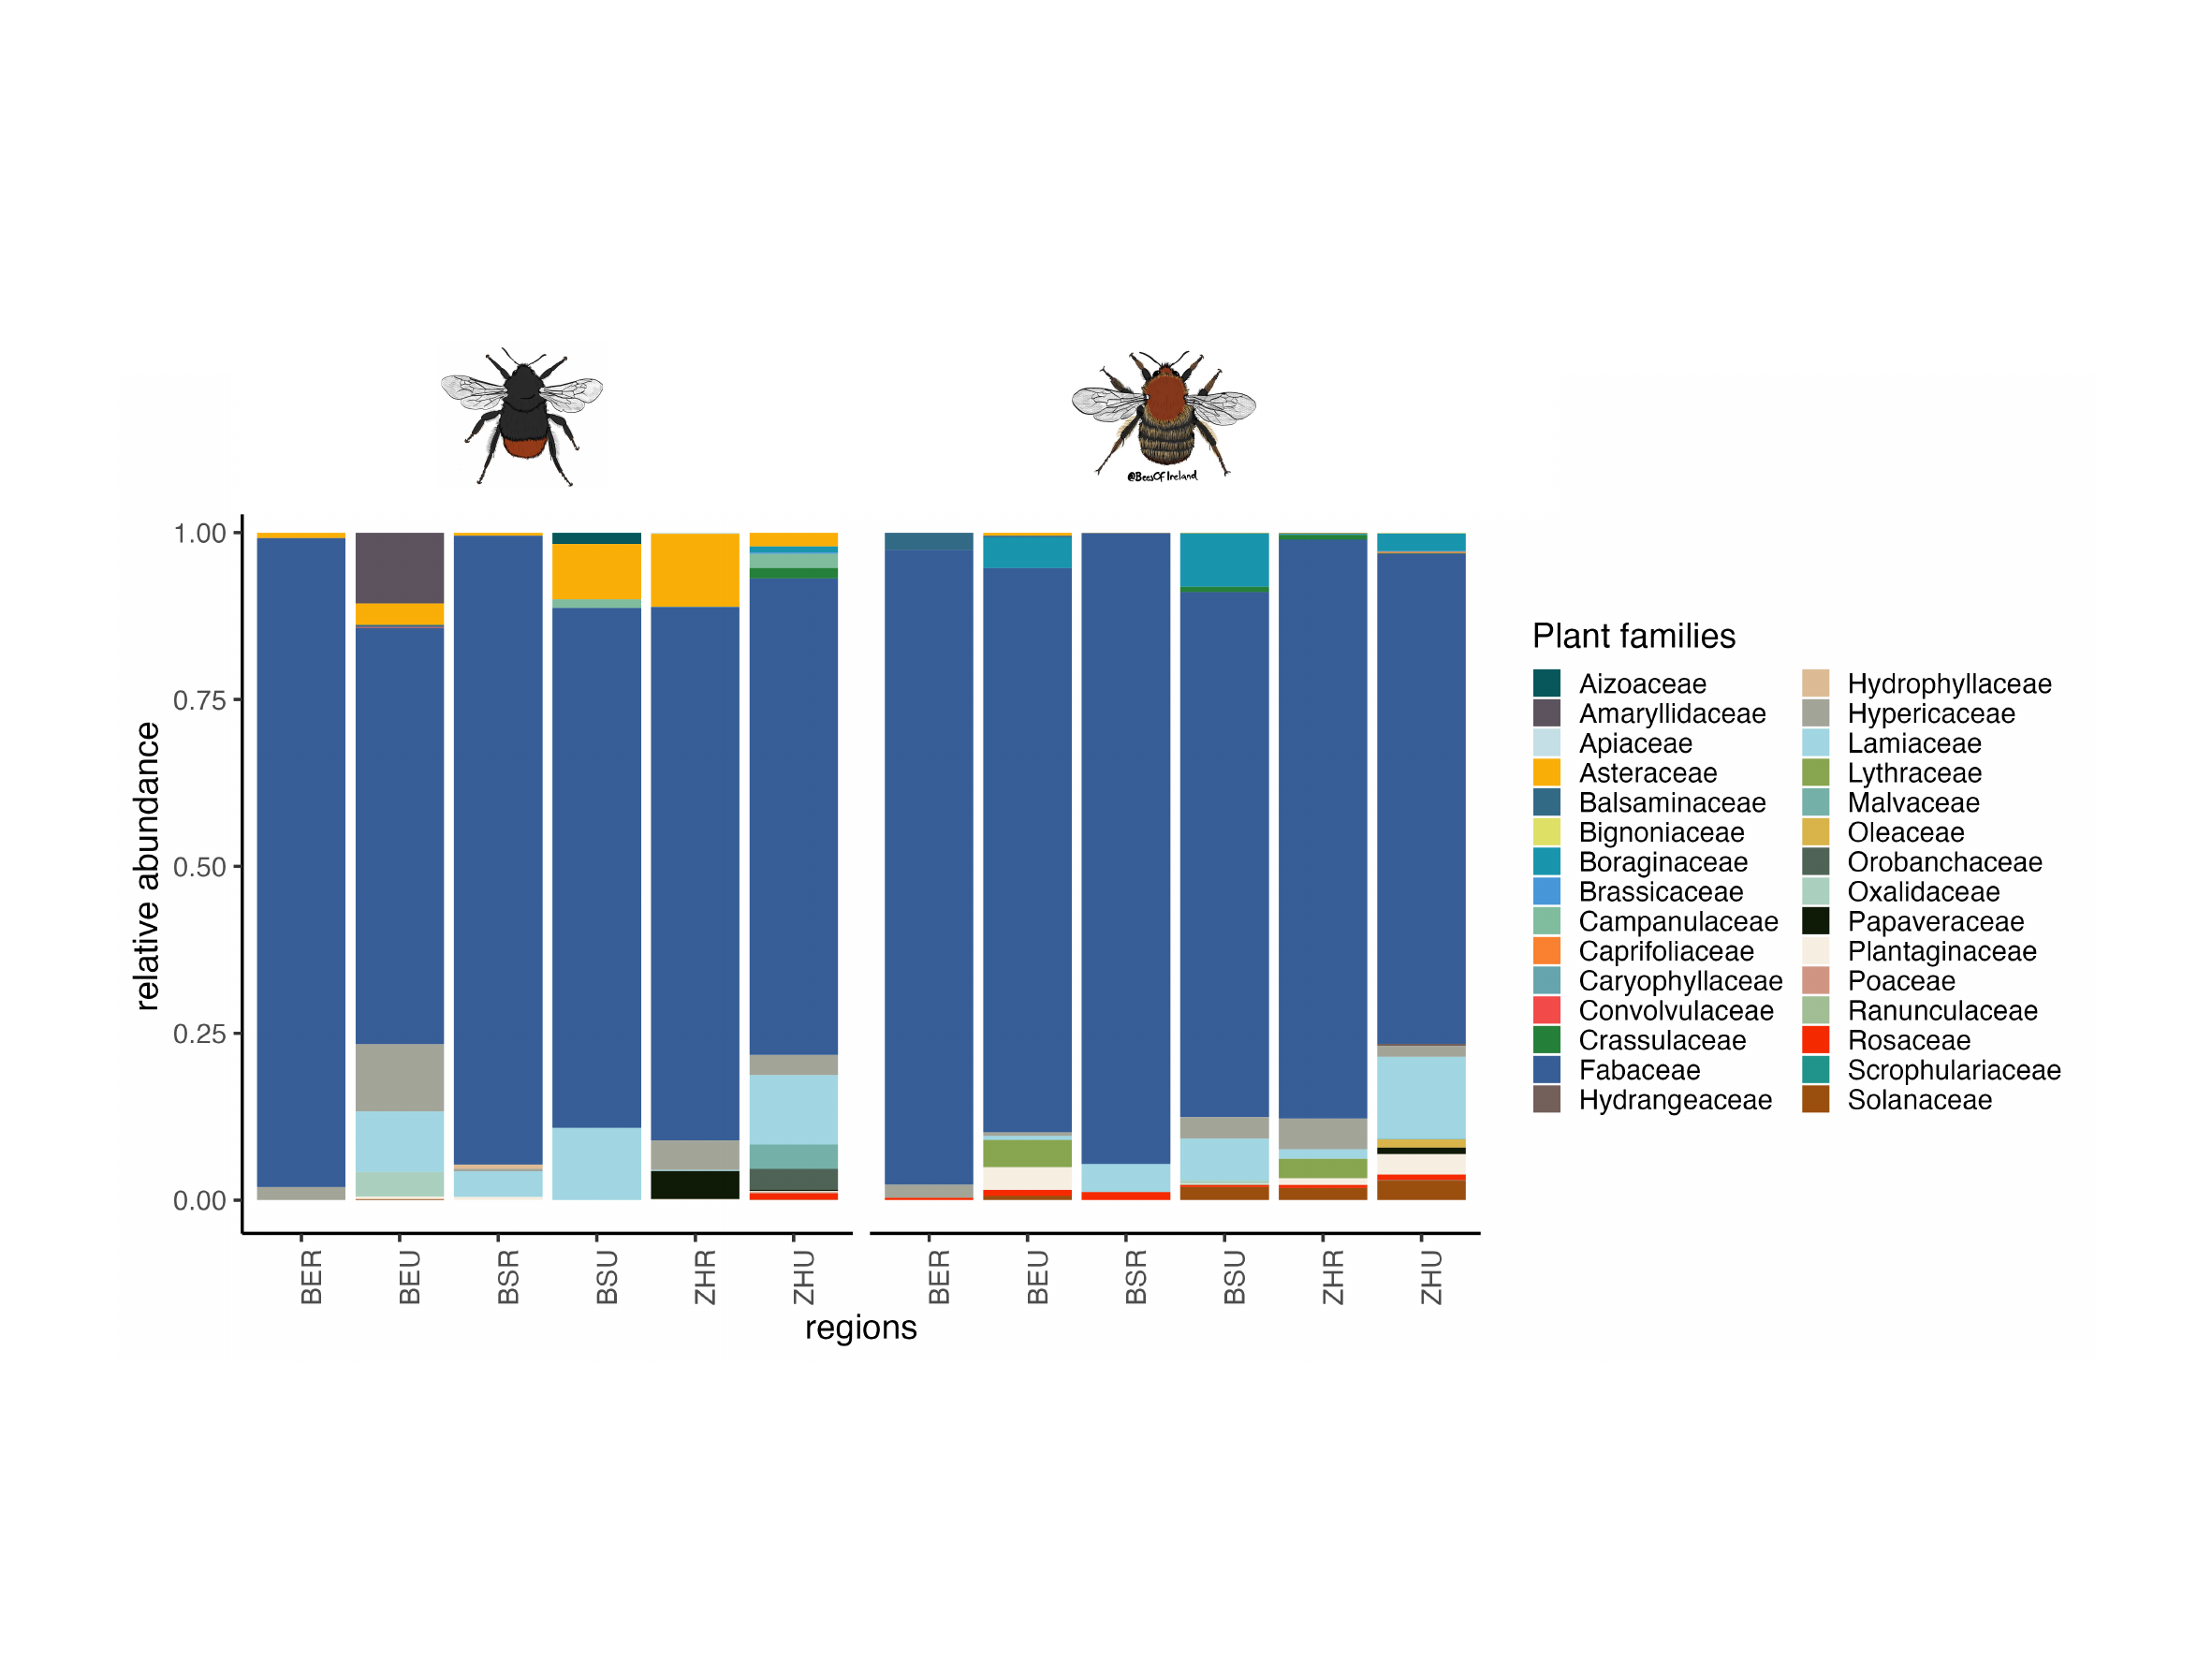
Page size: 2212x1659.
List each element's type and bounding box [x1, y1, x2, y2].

picture [115, 338, 2096, 1363]
